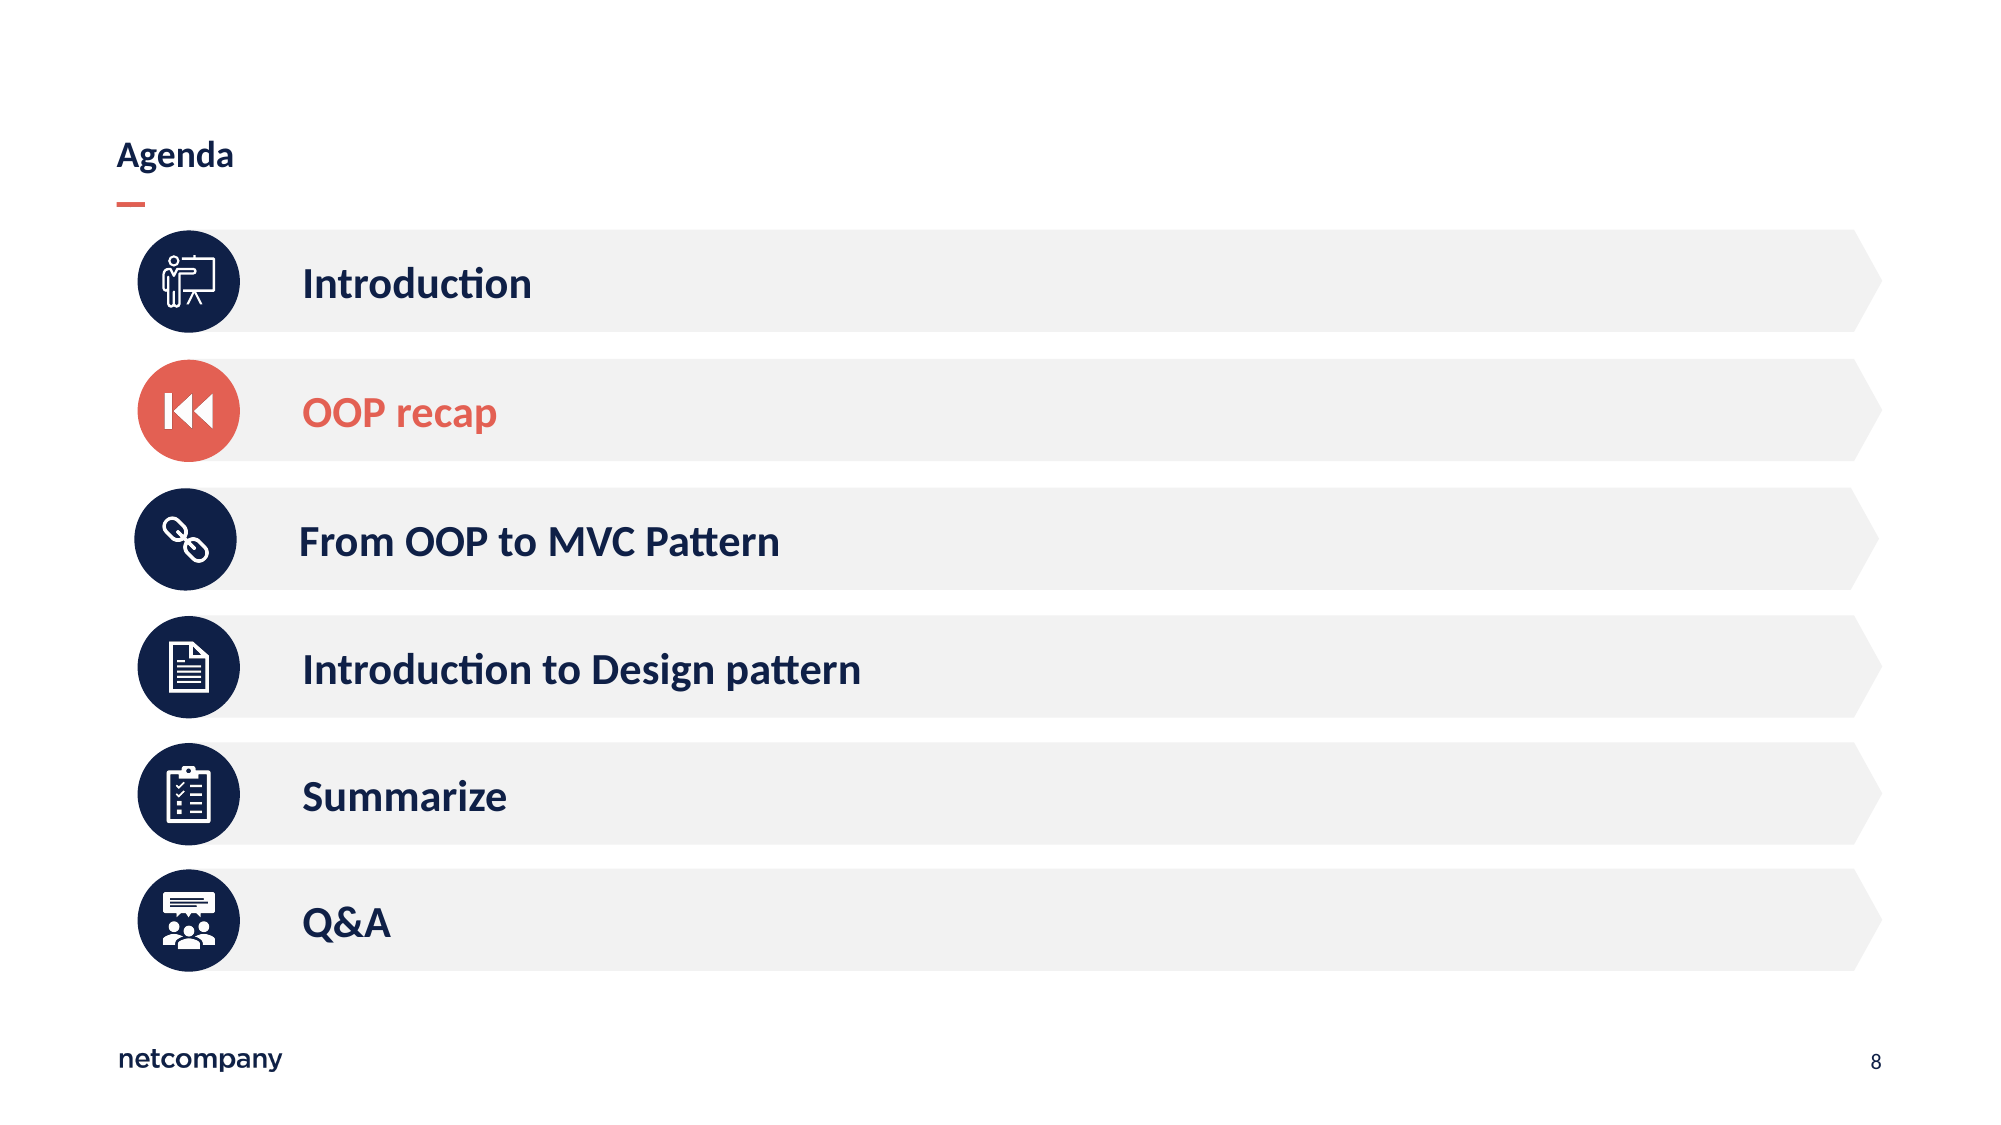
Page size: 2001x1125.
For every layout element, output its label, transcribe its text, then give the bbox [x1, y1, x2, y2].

text_box From OOP to MVC Pattern [184, 487, 1880, 590]
text_box [181, 255, 216, 305]
picture [157, 380, 220, 442]
picture [158, 636, 220, 698]
text_box Introduction [187, 229, 1883, 332]
text_box [137, 743, 240, 846]
picture [154, 886, 223, 955]
text_box [137, 616, 240, 719]
text_box OOP recap [187, 358, 1883, 462]
title Agenda [116, 100, 1879, 175]
text_box Q&A [187, 868, 1883, 971]
picture [118, 1049, 284, 1072]
picture [116, 202, 145, 207]
picture [154, 760, 223, 829]
text_box [162, 255, 197, 308]
text_box Summarize [187, 742, 1883, 845]
text_box [137, 230, 240, 333]
text_box Introduction to Design pattern [187, 615, 1883, 718]
text_box [134, 488, 237, 591]
text_box [137, 359, 240, 462]
picture [153, 507, 218, 572]
text_box [137, 869, 240, 972]
